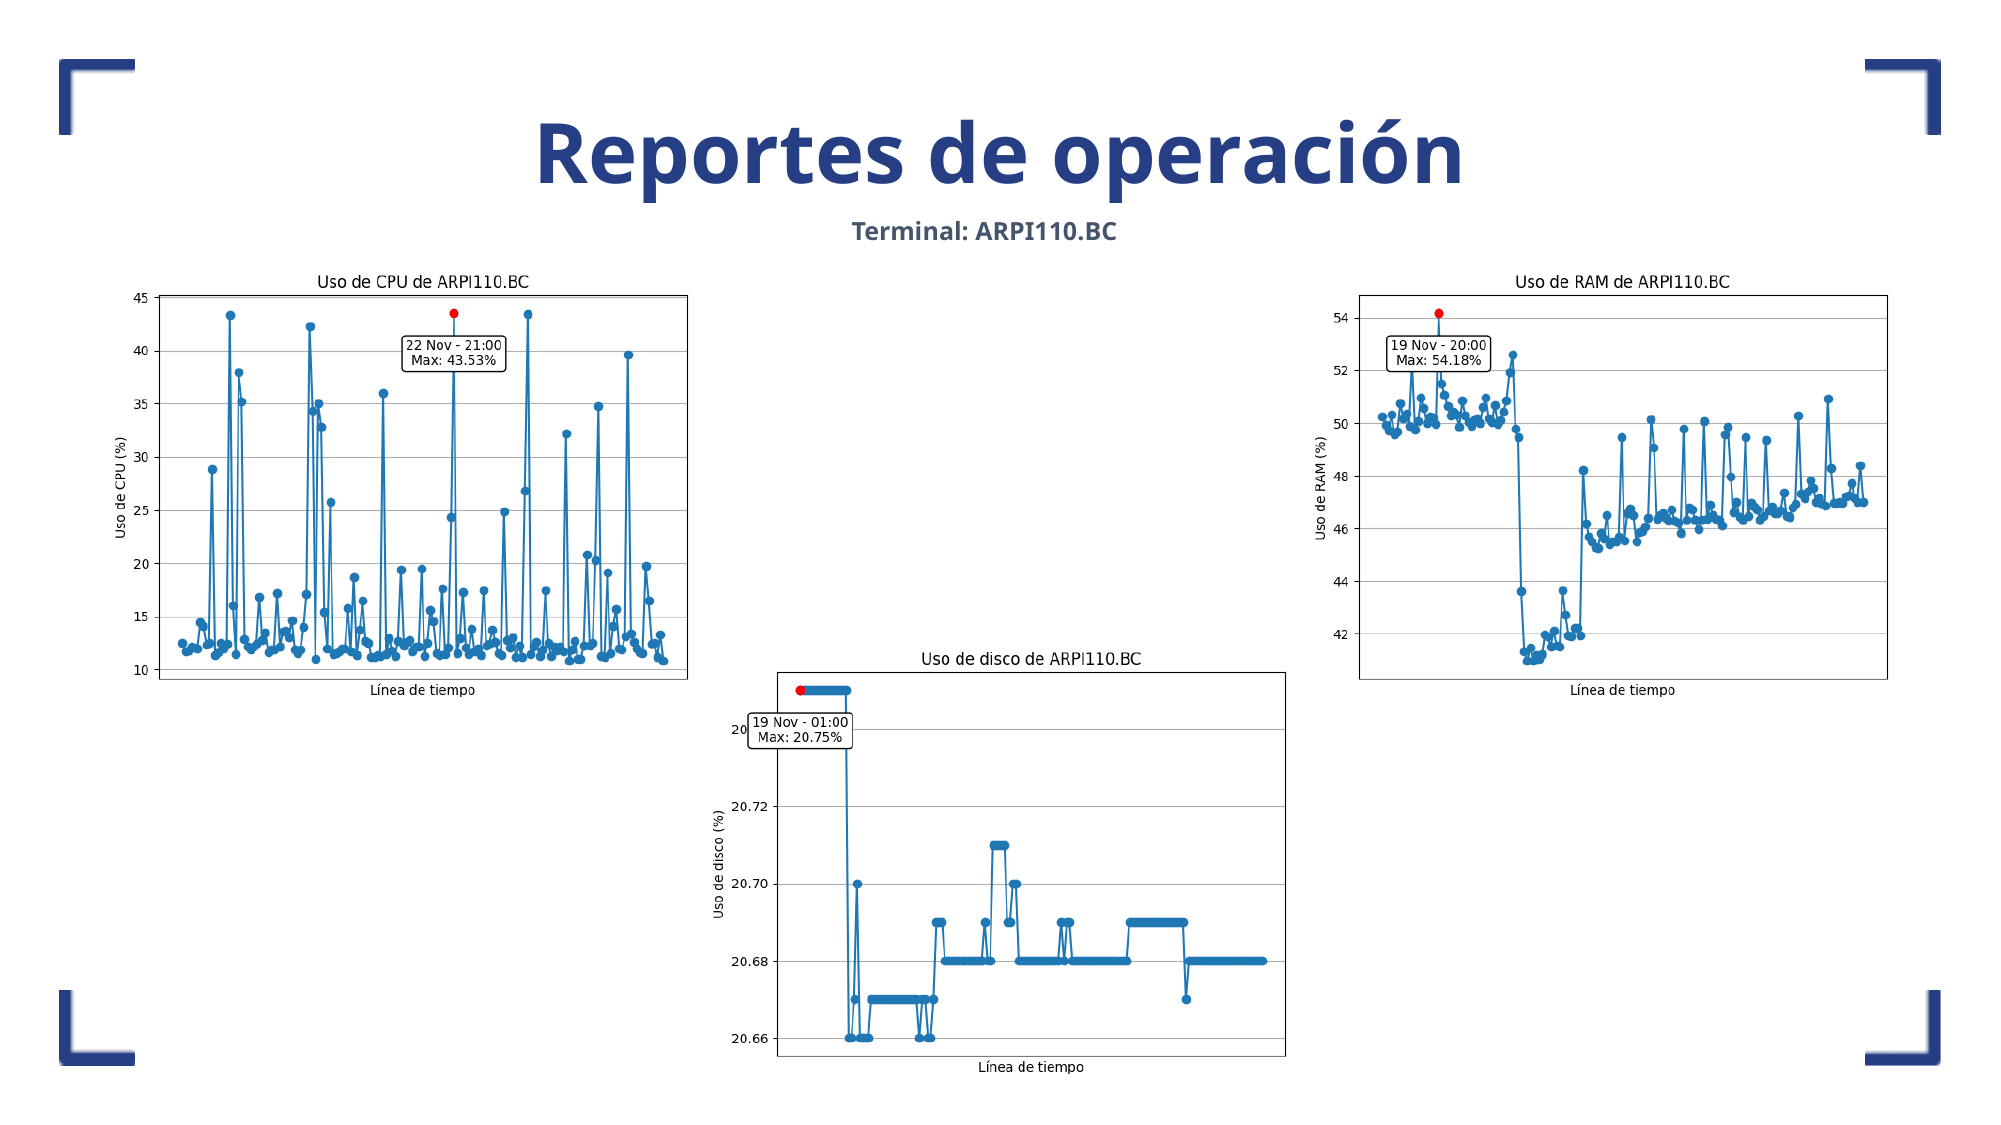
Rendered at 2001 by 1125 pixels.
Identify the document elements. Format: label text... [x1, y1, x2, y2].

picture [1300, 260, 1901, 711]
text_box Terminal: ARPI110.BC [424, 163, 1545, 254]
text_box Reportes de operación [439, 55, 1561, 201]
picture [100, 260, 1299, 1088]
